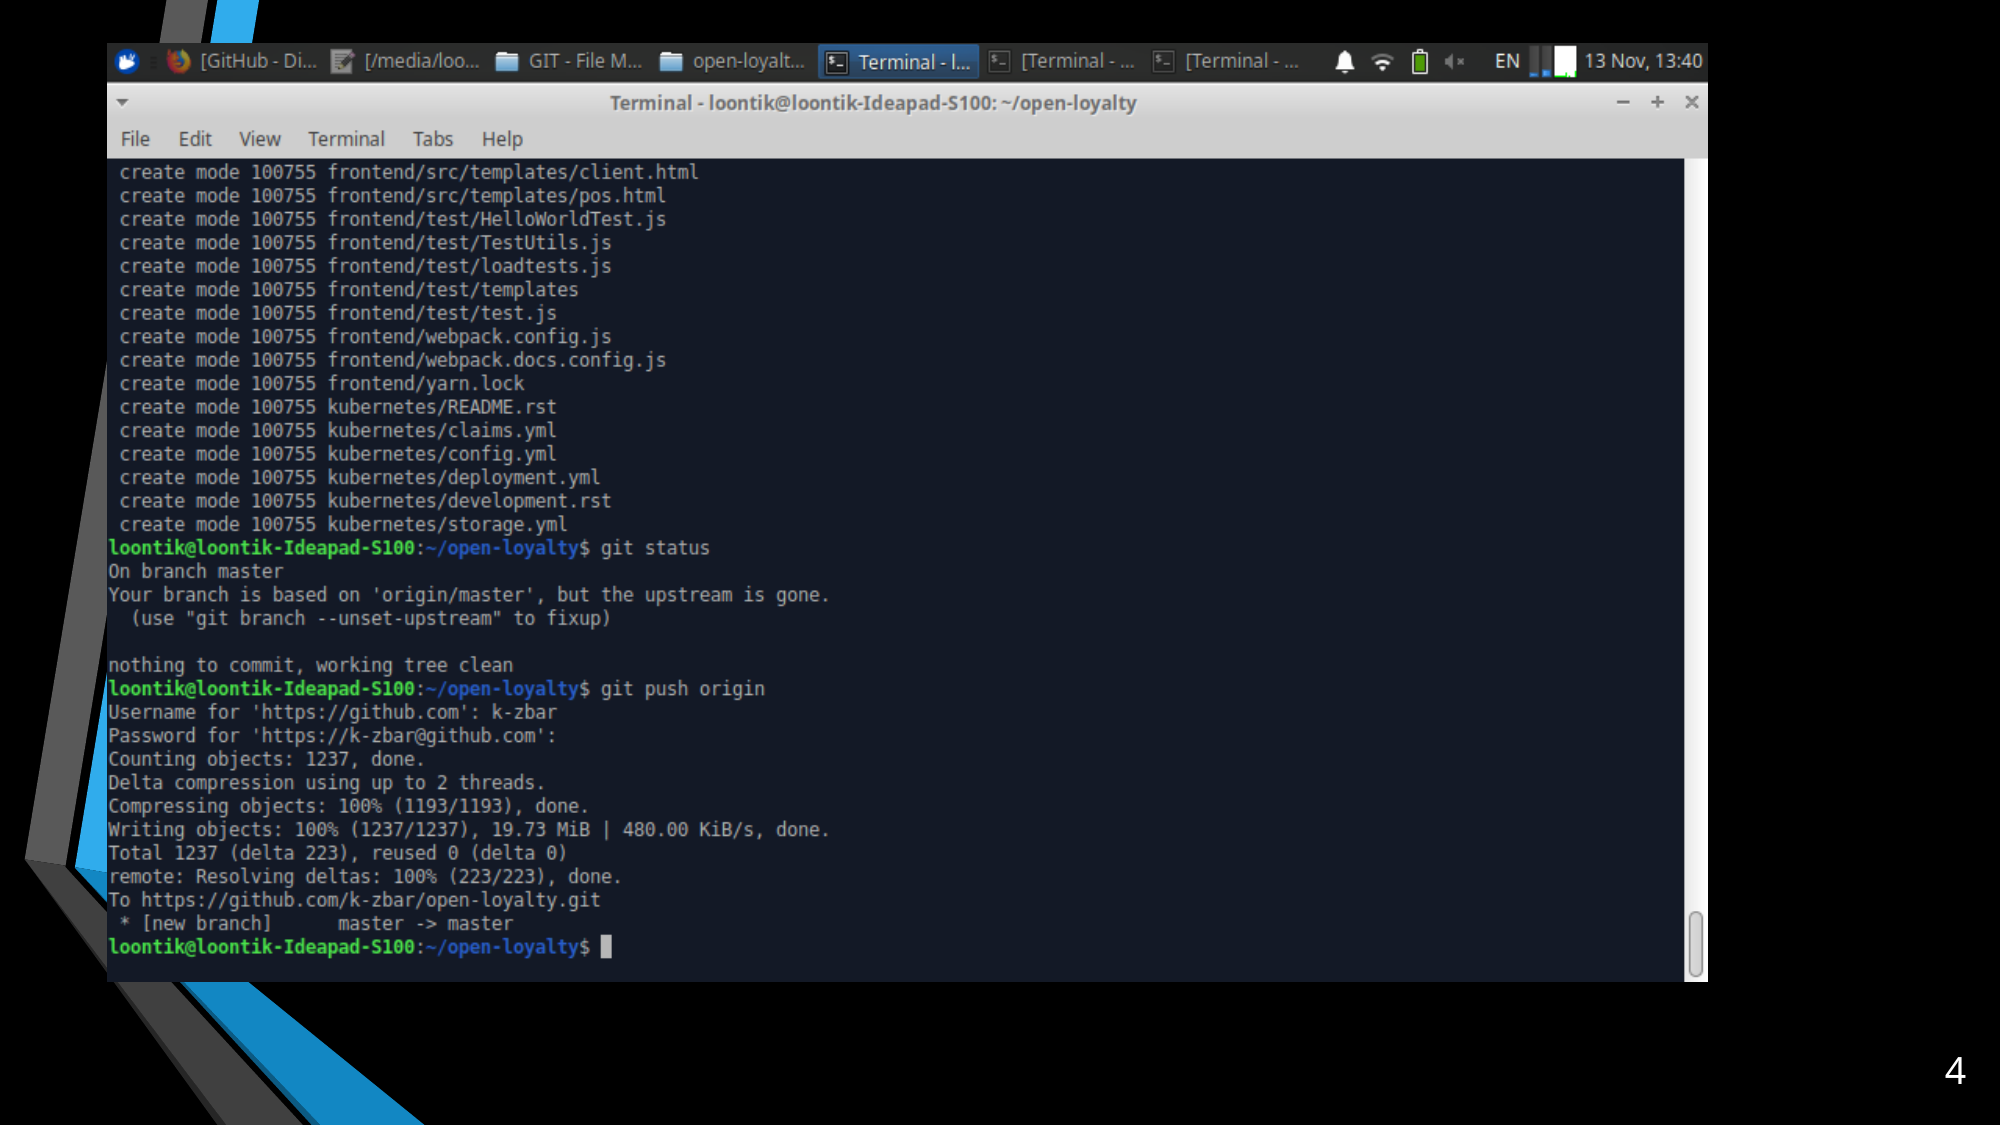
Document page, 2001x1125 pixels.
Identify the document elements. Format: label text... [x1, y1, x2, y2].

picture [107, 43, 1708, 982]
text_box 4 [1930, 1039, 1982, 1100]
